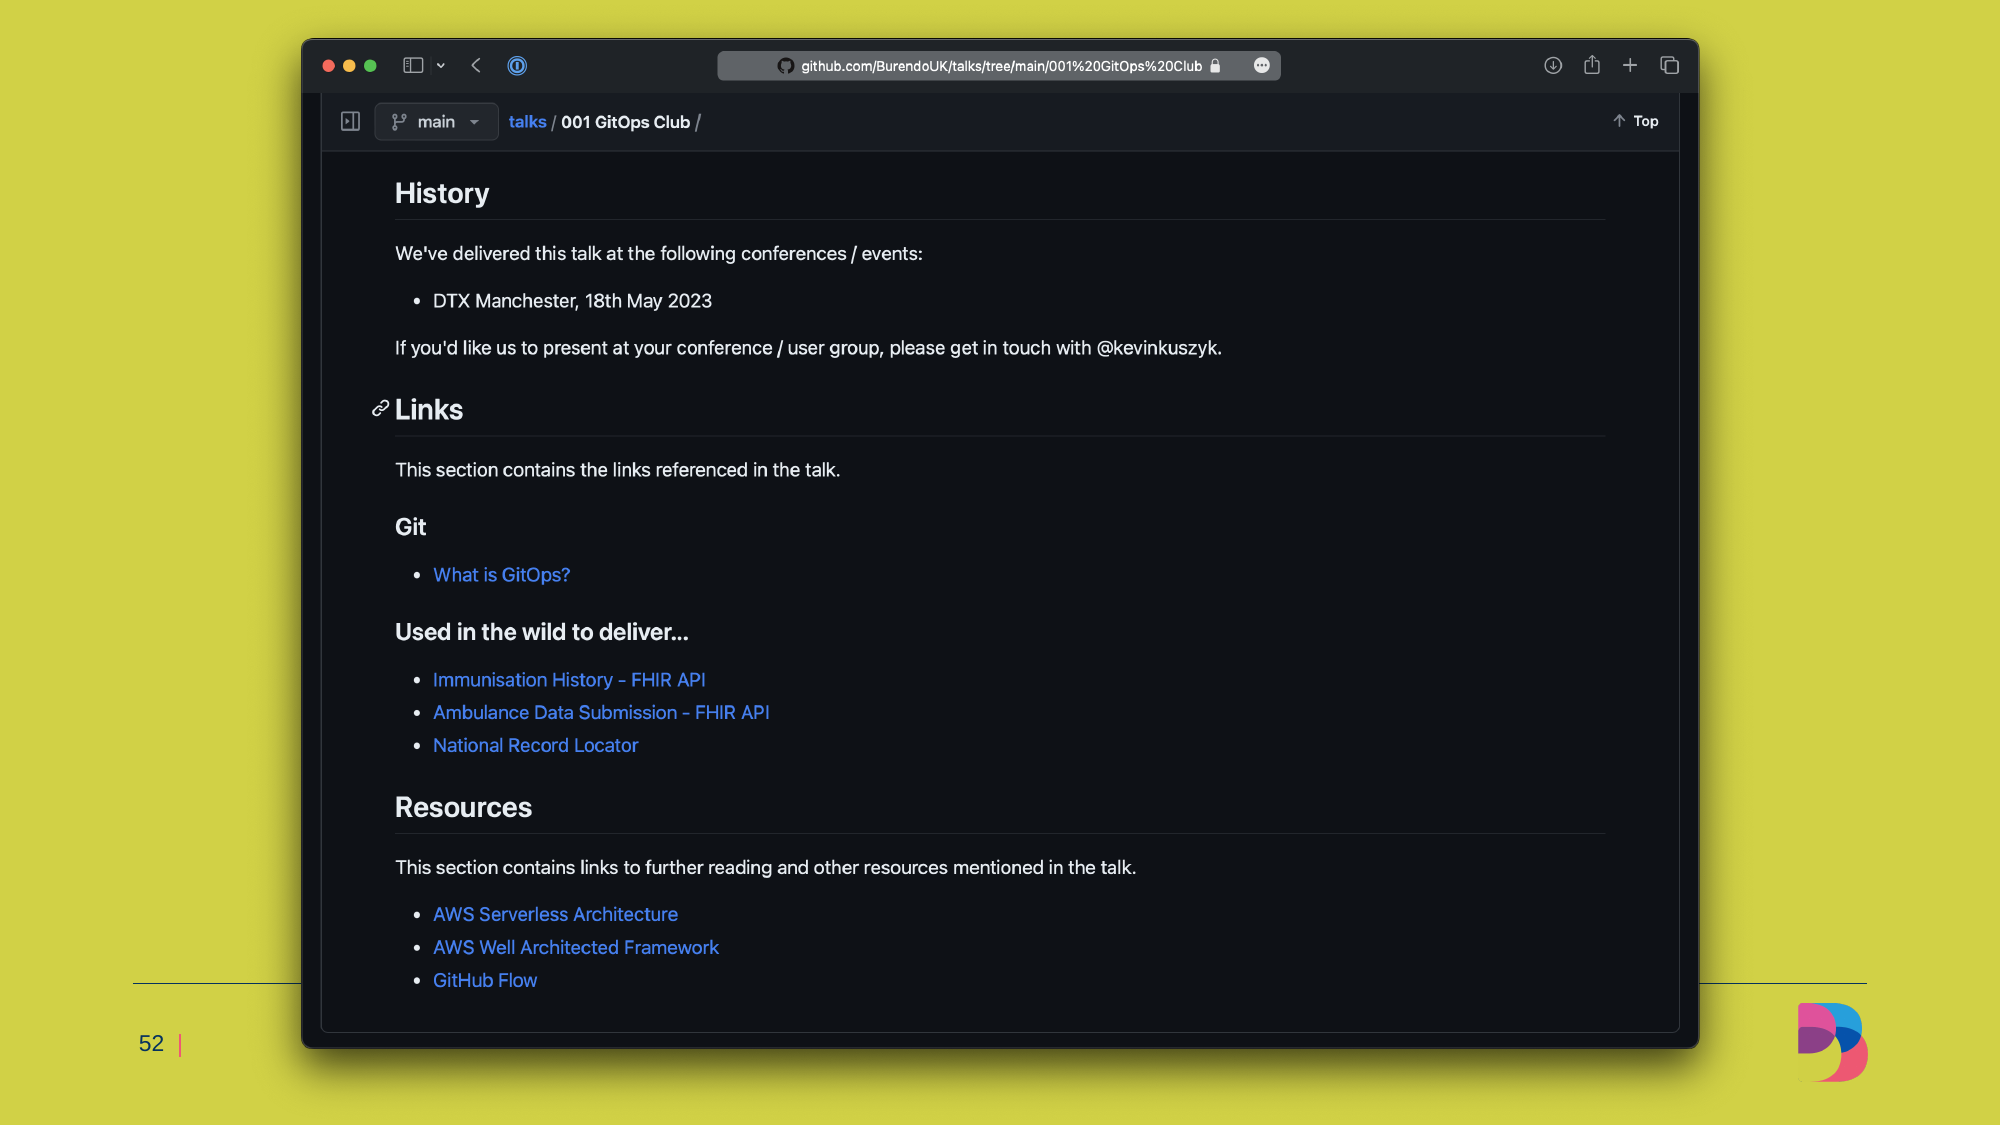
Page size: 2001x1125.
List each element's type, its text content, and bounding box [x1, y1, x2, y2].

picture [243, 0, 1757, 1125]
picture [1798, 1003, 1868, 1082]
slide_number 52 [91, 1012, 180, 1073]
